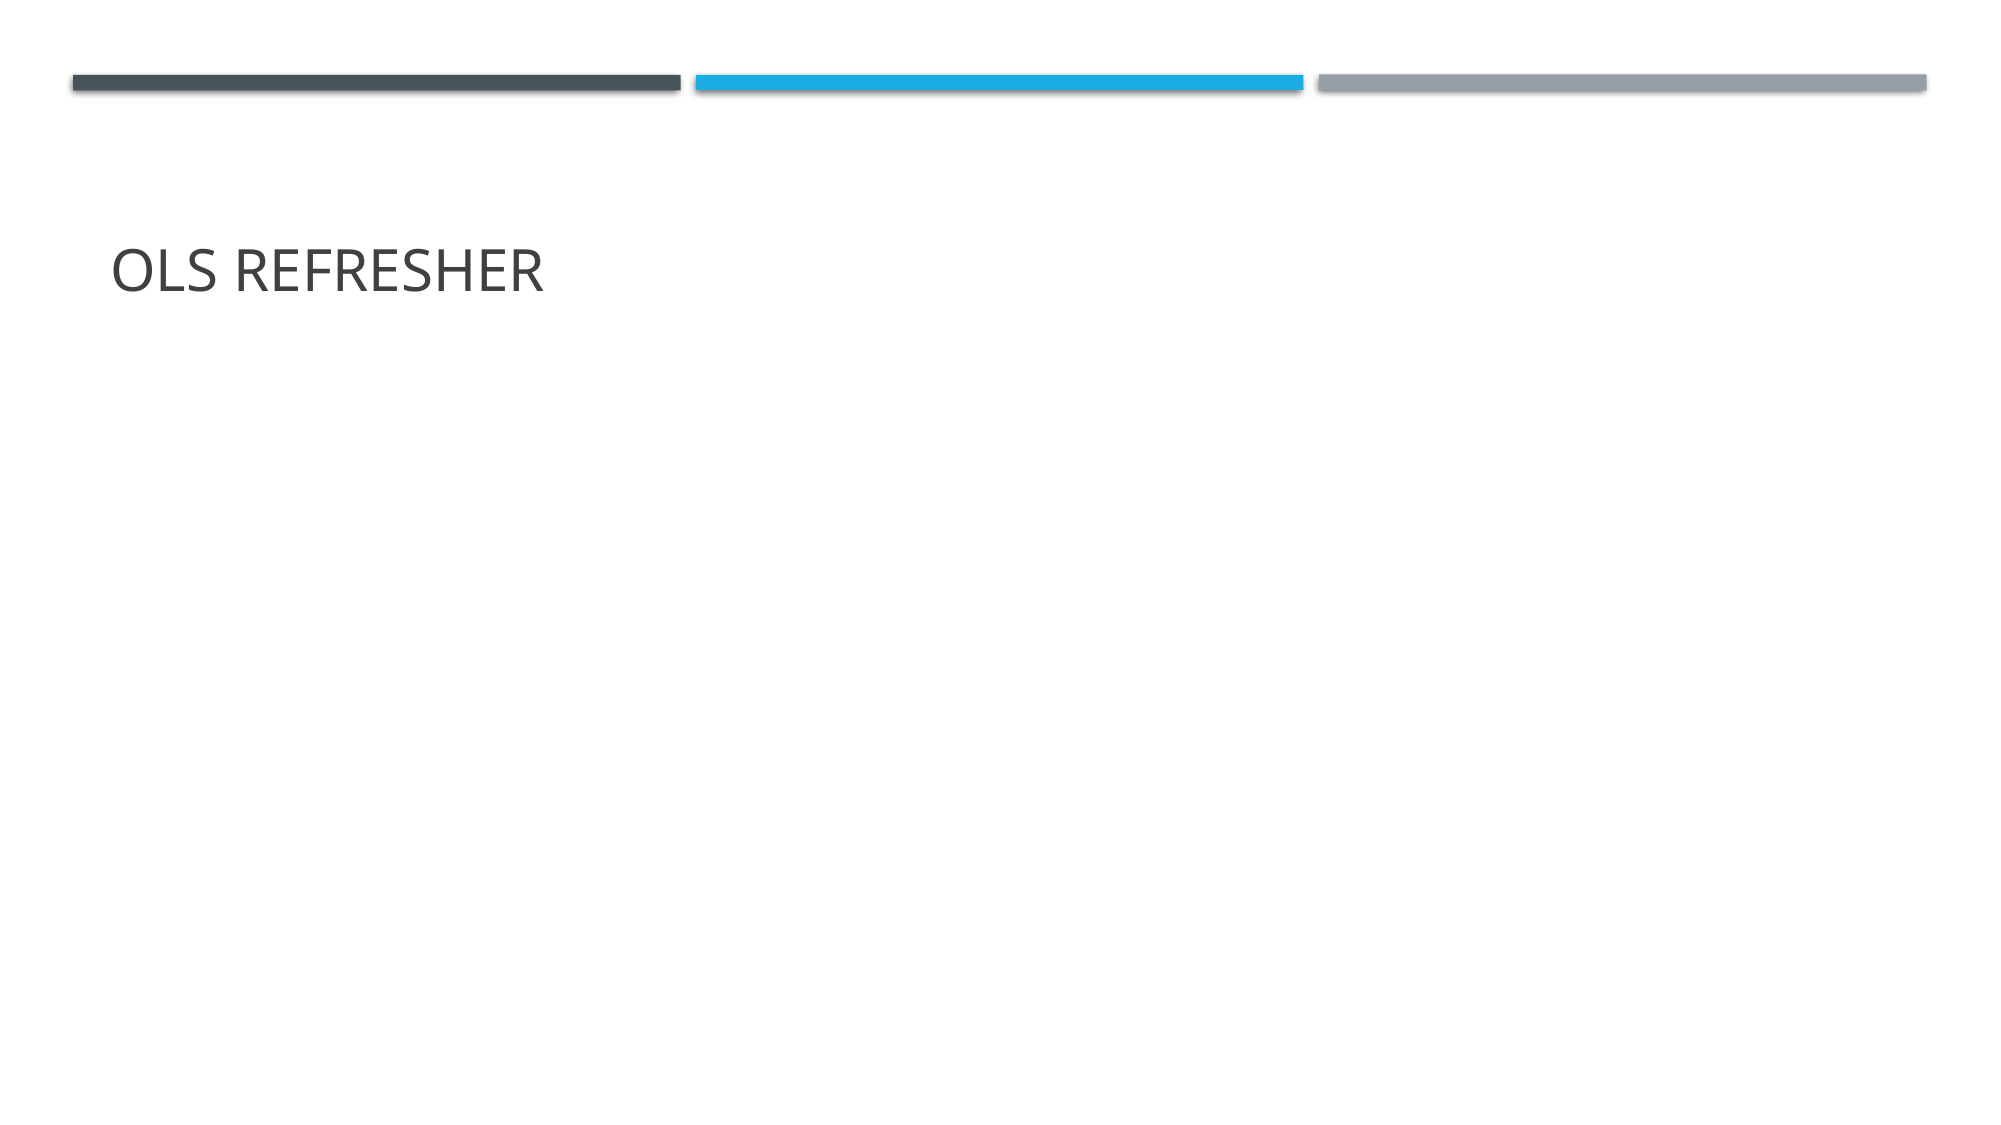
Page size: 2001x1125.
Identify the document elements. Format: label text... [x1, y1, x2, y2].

title OLS refresher [95, 115, 1905, 311]
